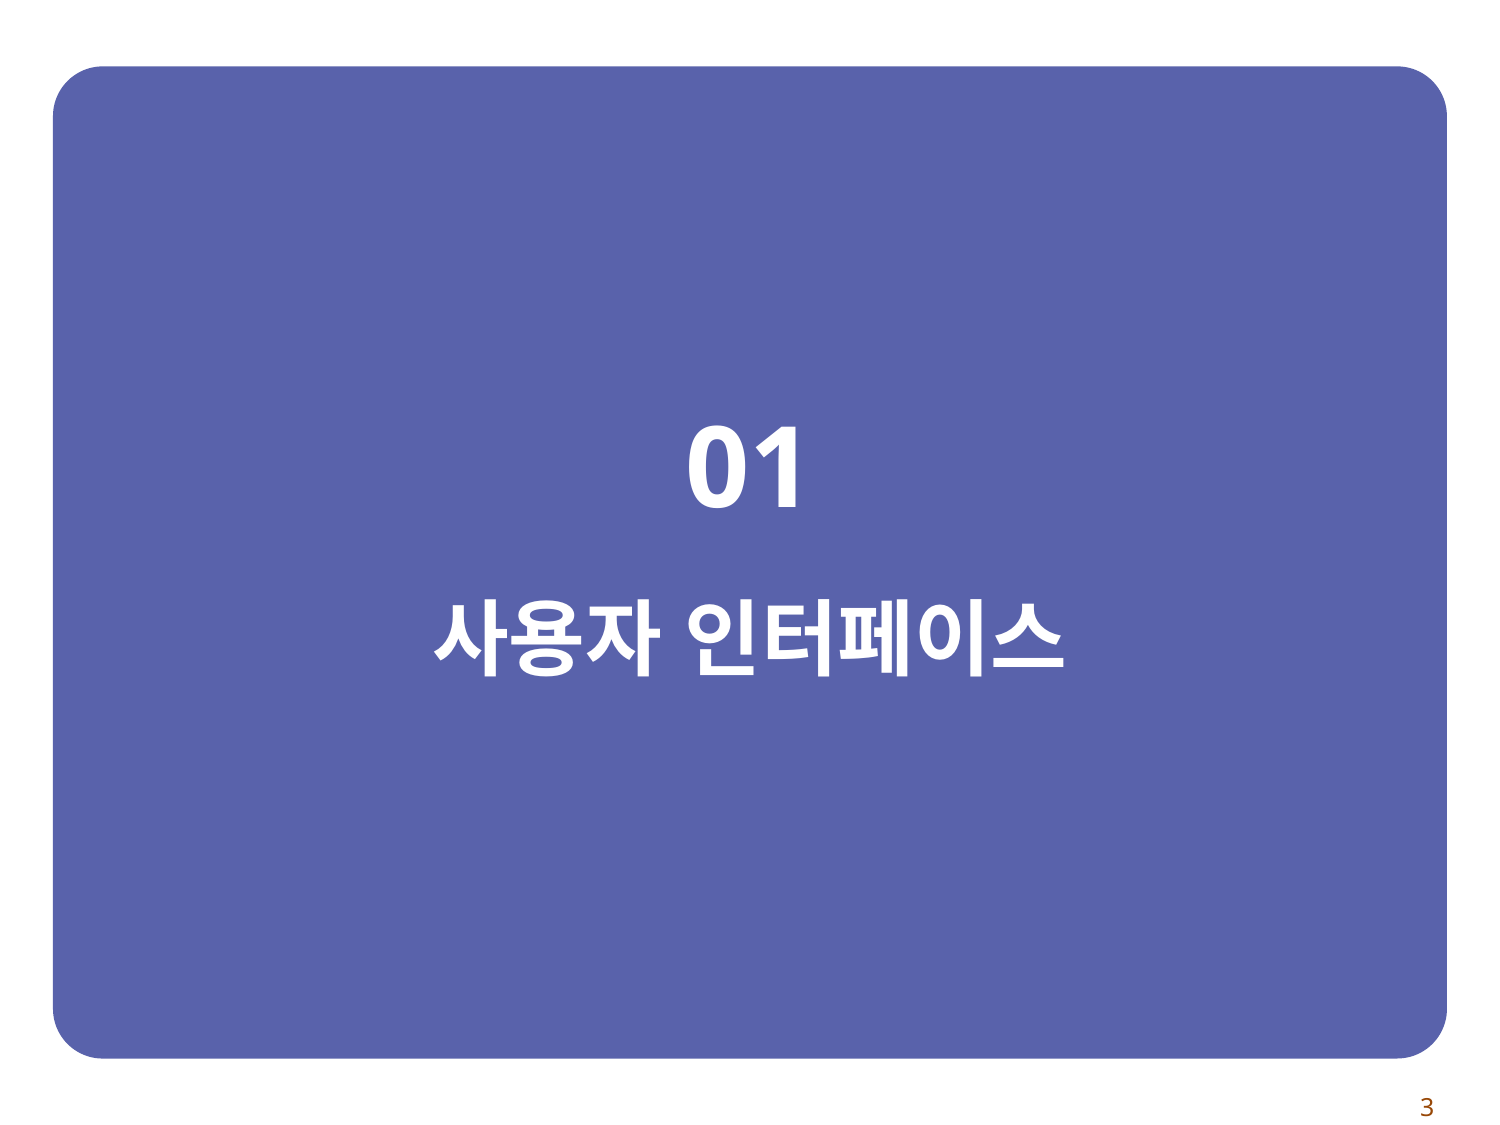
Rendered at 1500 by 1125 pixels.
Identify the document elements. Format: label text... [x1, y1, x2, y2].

list 01 [117, 385, 1383, 540]
list 사용자 인터페이스 [117, 559, 1383, 715]
